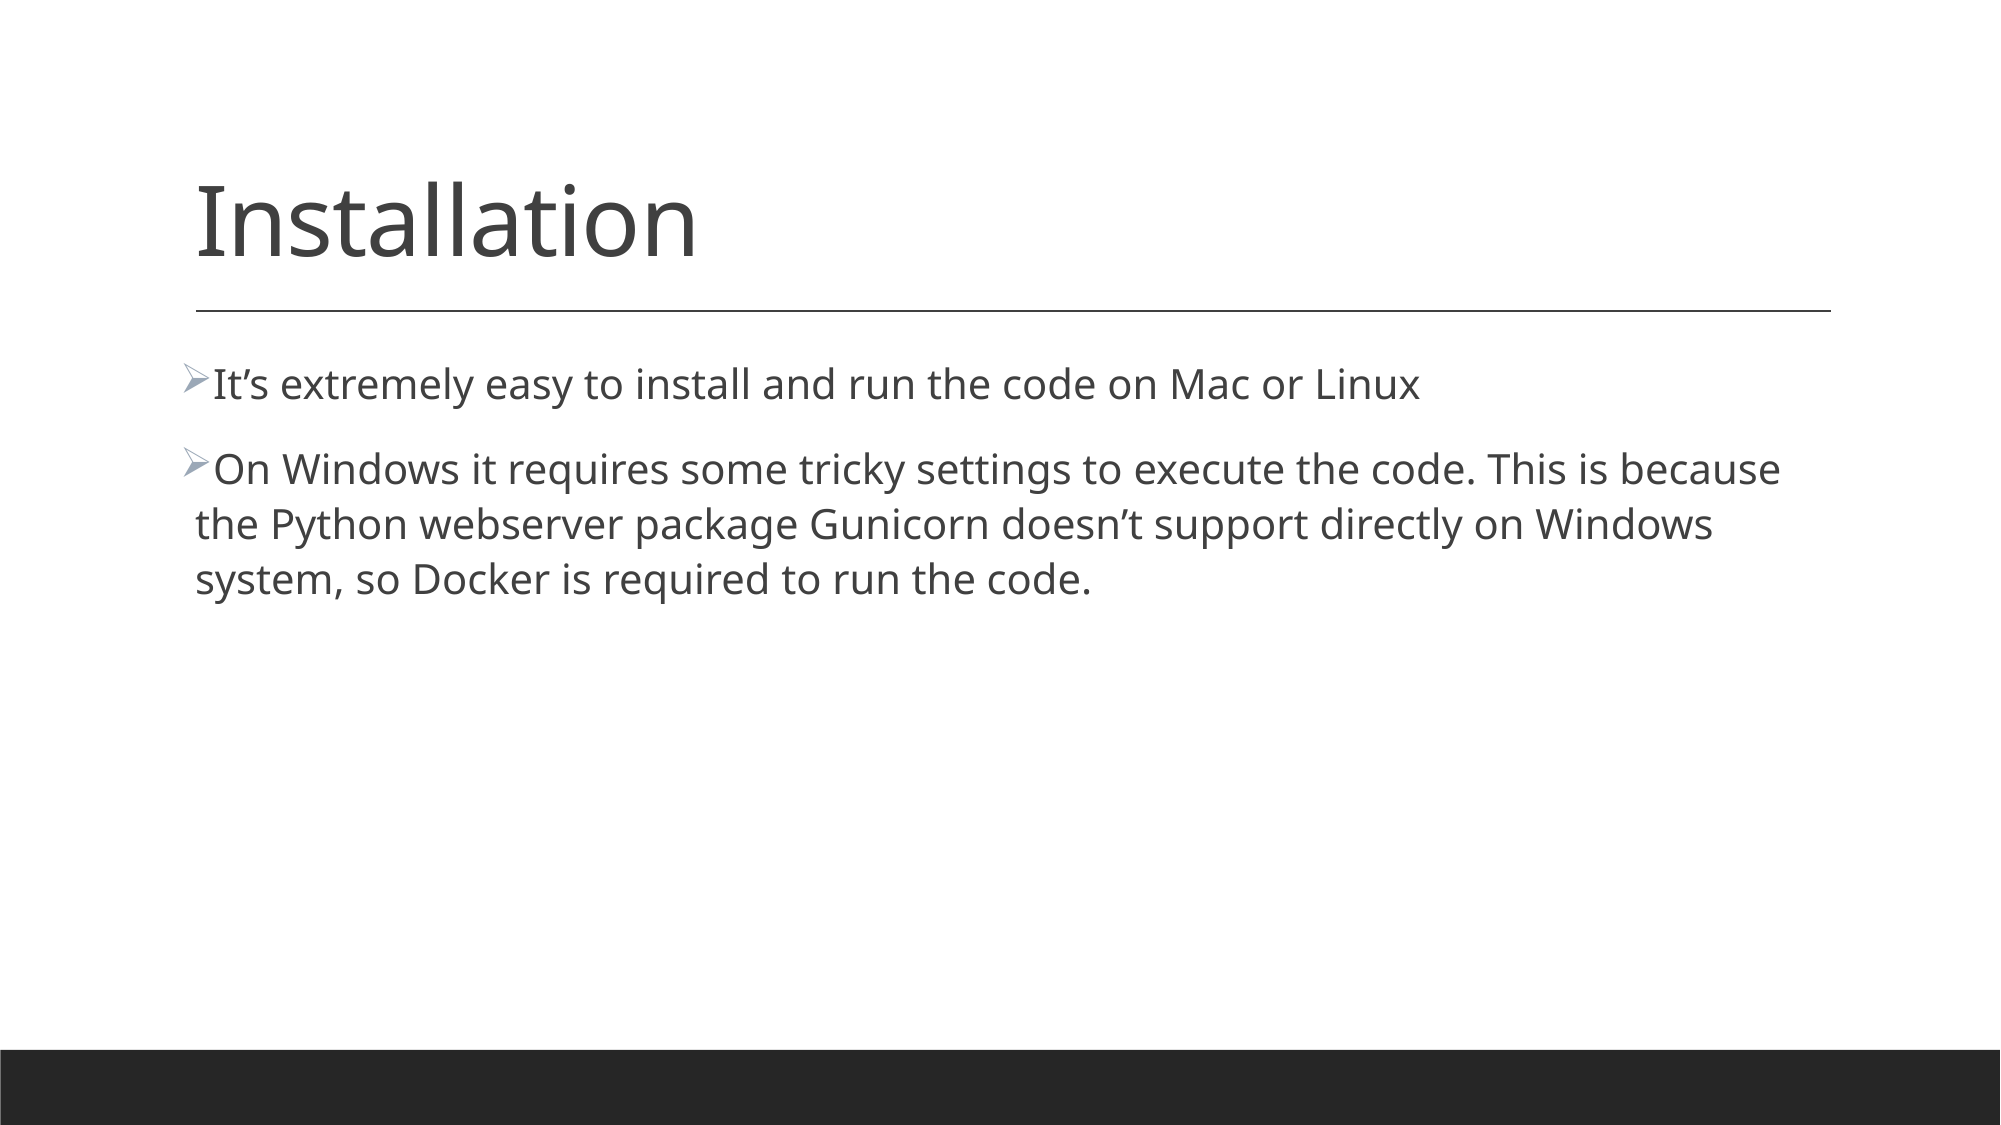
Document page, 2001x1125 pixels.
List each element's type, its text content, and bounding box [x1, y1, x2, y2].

list It’s extremely easy to install and run the code on Mac or Linux On Windows it requires some tricky settings to execute the code. This is because the Python webserver package Gunicorn doesn’t support directly on Windows system, so Docker is required to run the code. [180, 345, 1830, 963]
title Installation [180, 47, 1830, 285]
